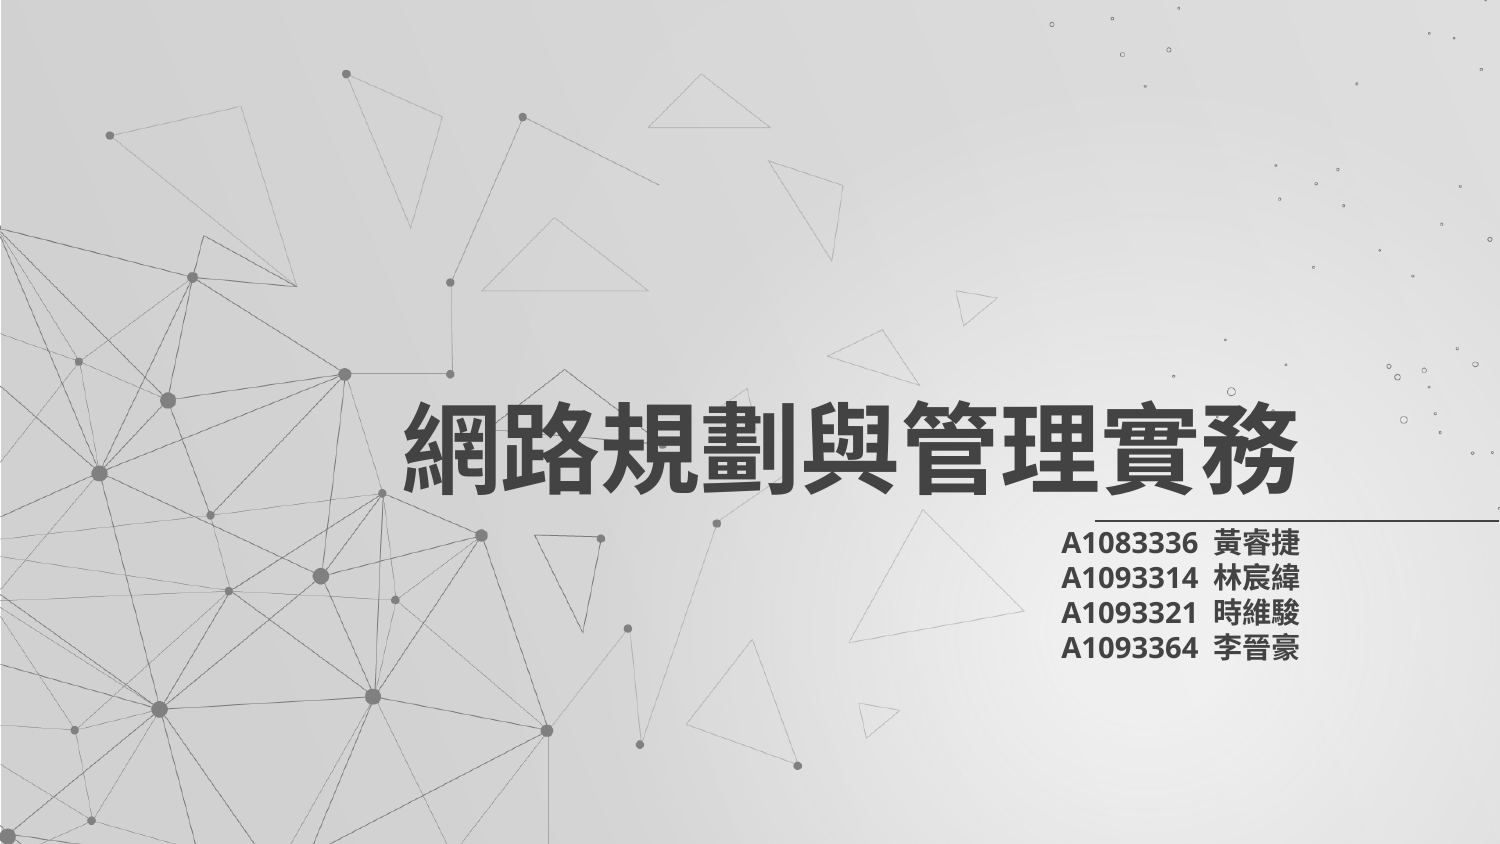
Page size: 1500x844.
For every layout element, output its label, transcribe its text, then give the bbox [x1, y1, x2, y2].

picture [0, 0, 1500, 844]
title 網路規劃與管理實務 [186, 228, 1317, 521]
subtitle A1083336 黃睿捷 A1093314 林宸緯 A1093321 時維駿 A1093364 李晉豪 [602, 277, 1316, 680]
